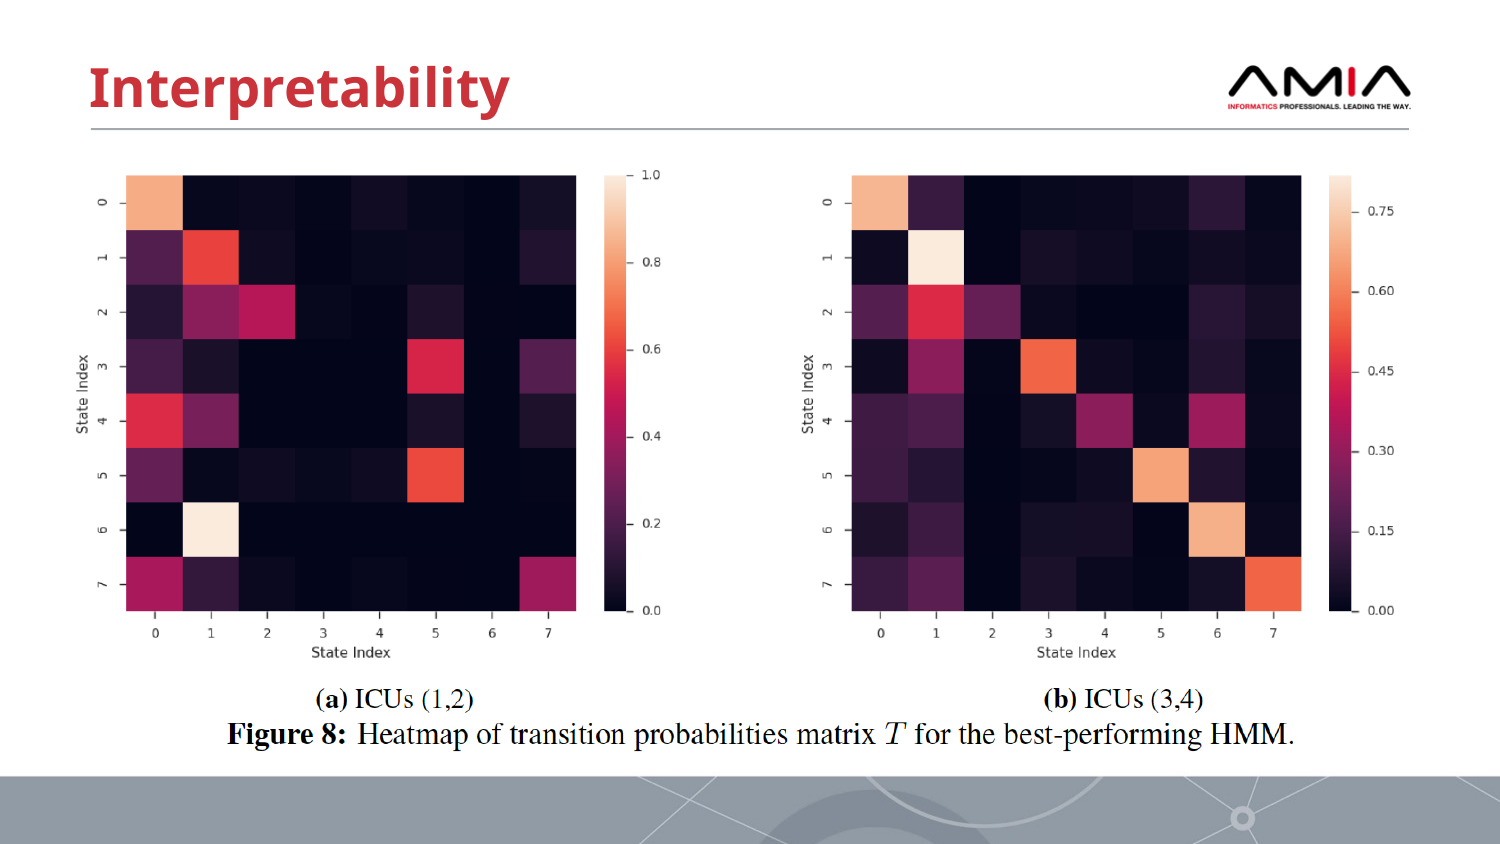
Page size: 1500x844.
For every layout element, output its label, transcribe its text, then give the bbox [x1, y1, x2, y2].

title Interpretability [89, 65, 1202, 118]
picture [0, 2, 1500, 844]
